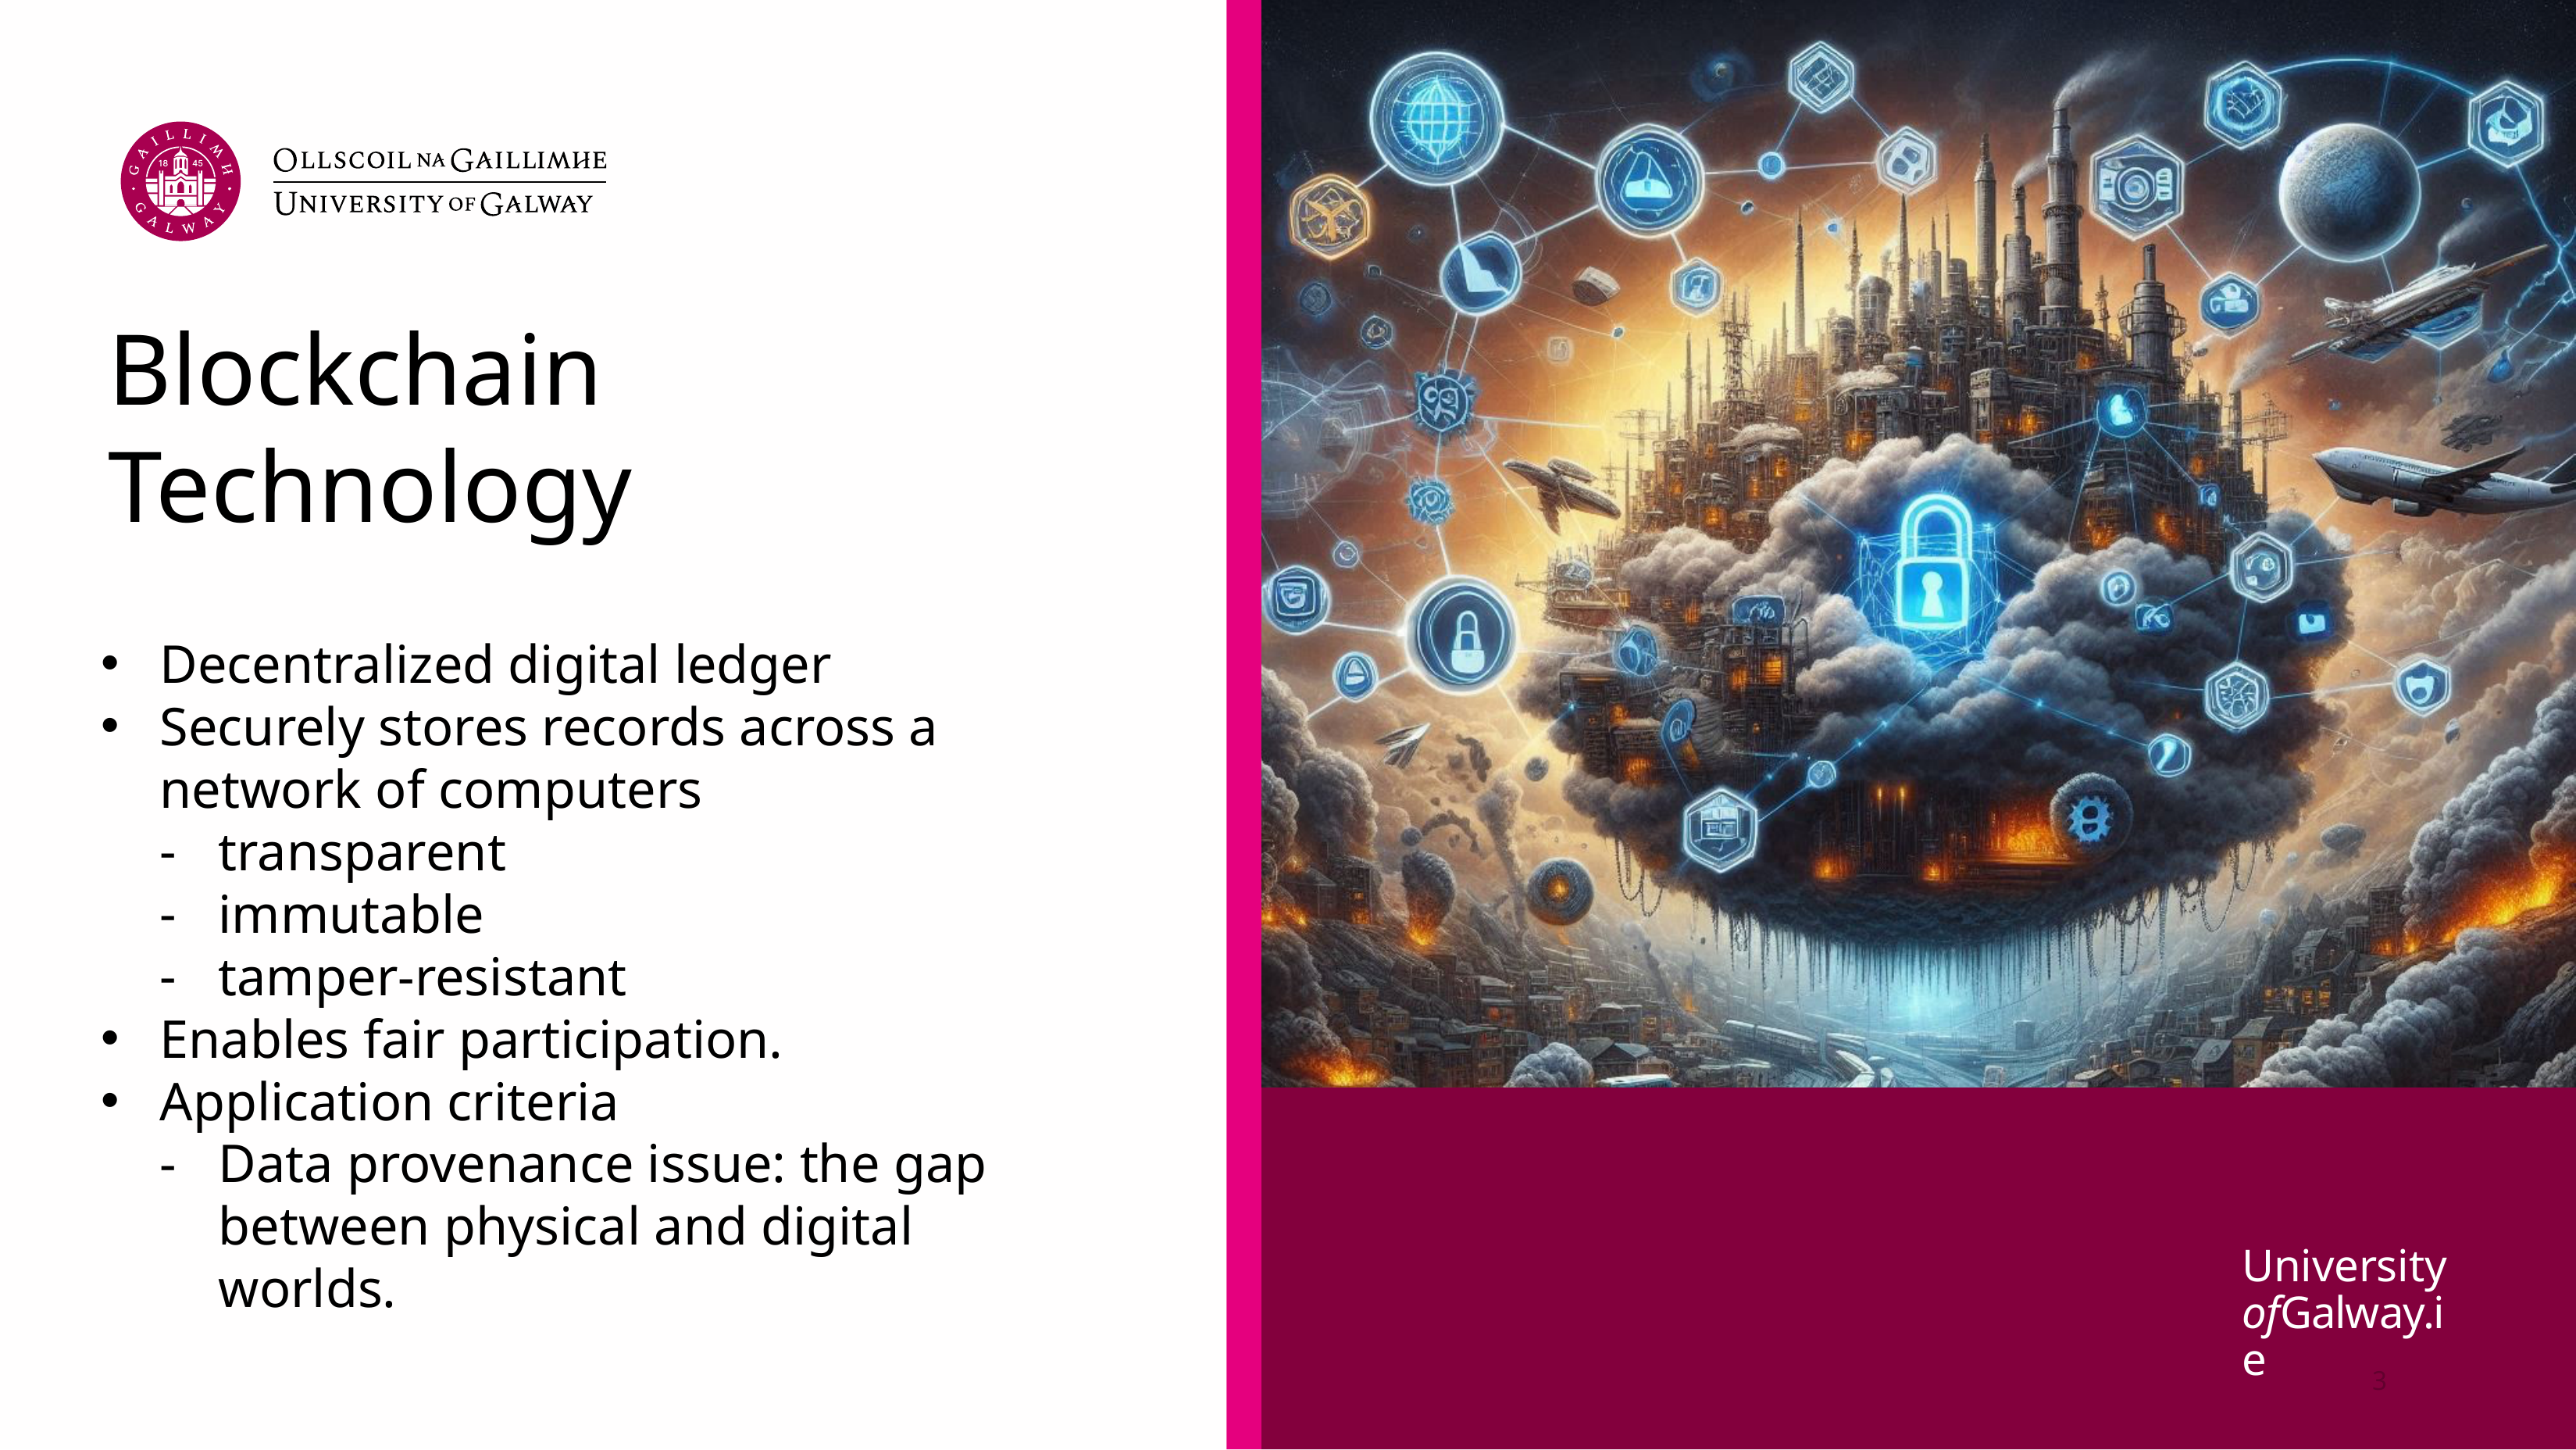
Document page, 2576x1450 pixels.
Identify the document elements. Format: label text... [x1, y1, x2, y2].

picture [1261, 0, 2576, 1088]
slide_number 3 [1819, 1343, 2399, 1421]
list Decentralized digital ledger Securely stores records across a network of computers transparent immutable tamper-resistant Enables fair participation. Application criteria Data provenance issue: the gap between physical and digital worlds. [30, 625, 1104, 1380]
title Blockchain Technology [96, 302, 1039, 625]
